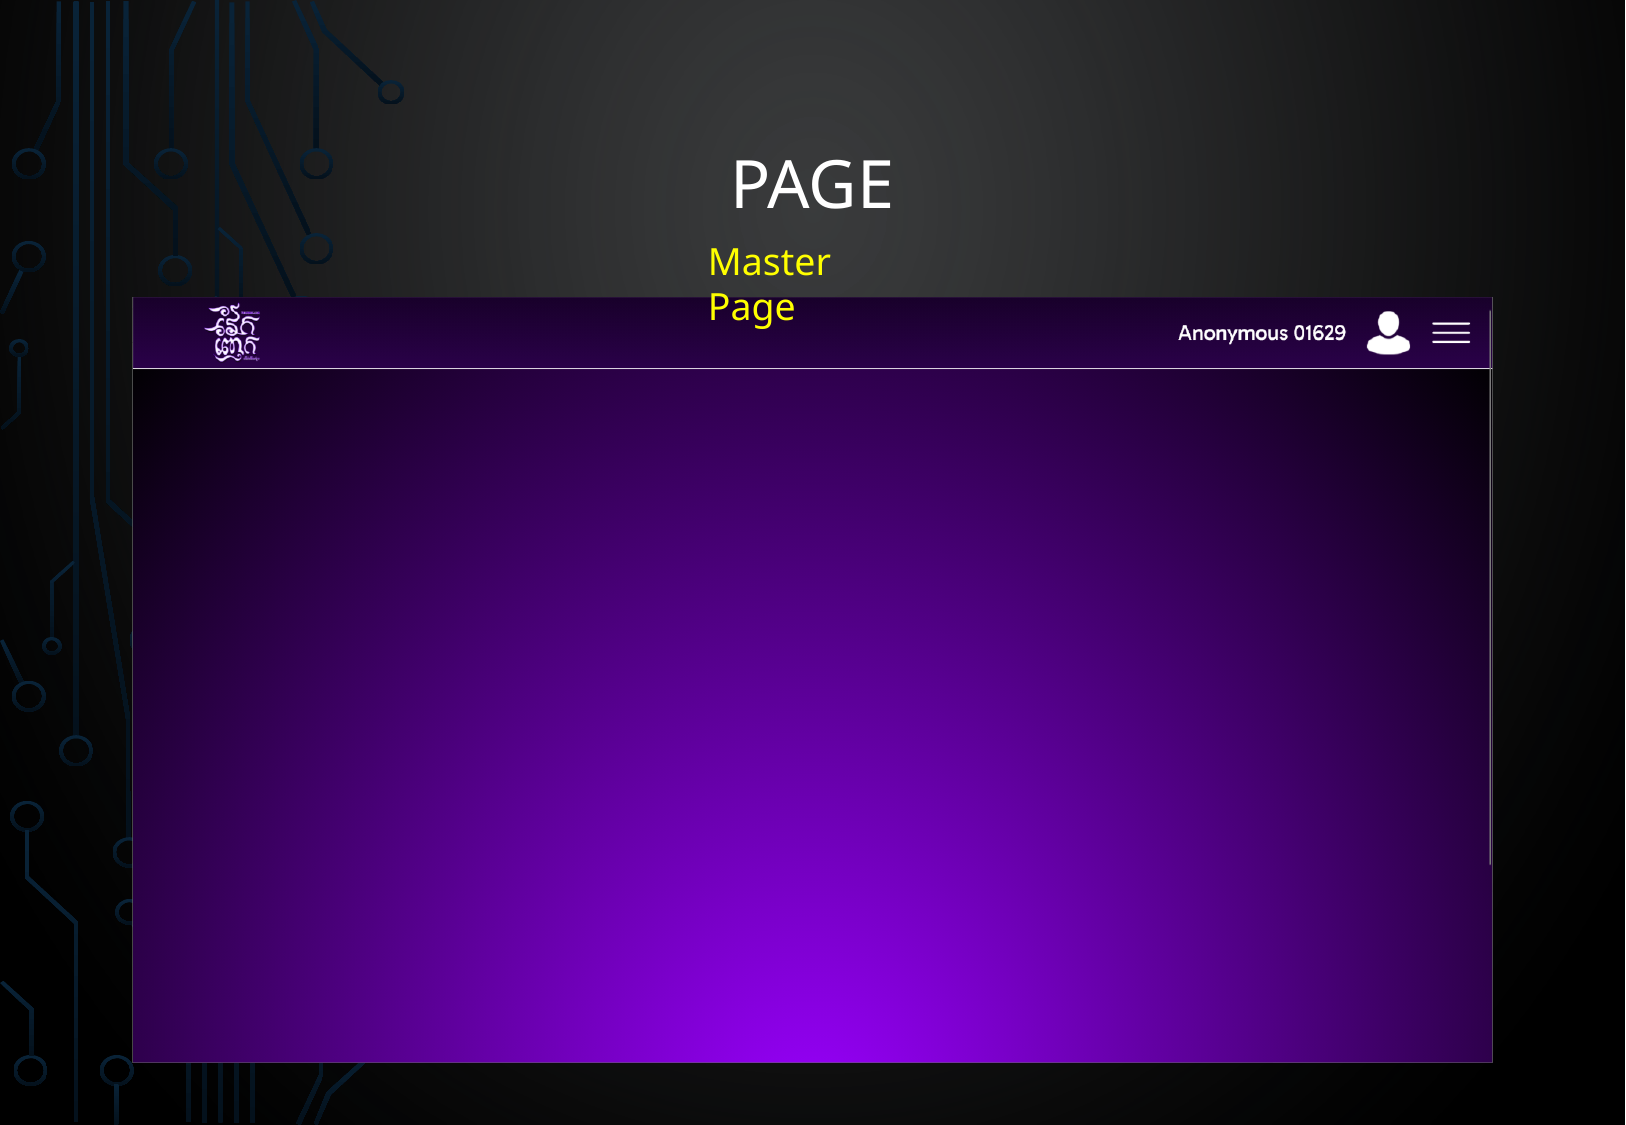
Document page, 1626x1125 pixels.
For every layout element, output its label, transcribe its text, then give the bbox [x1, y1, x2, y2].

text_box Master Page [693, 230, 932, 297]
text_box PAGE [238, 145, 1387, 225]
picture [132, 297, 1493, 1063]
